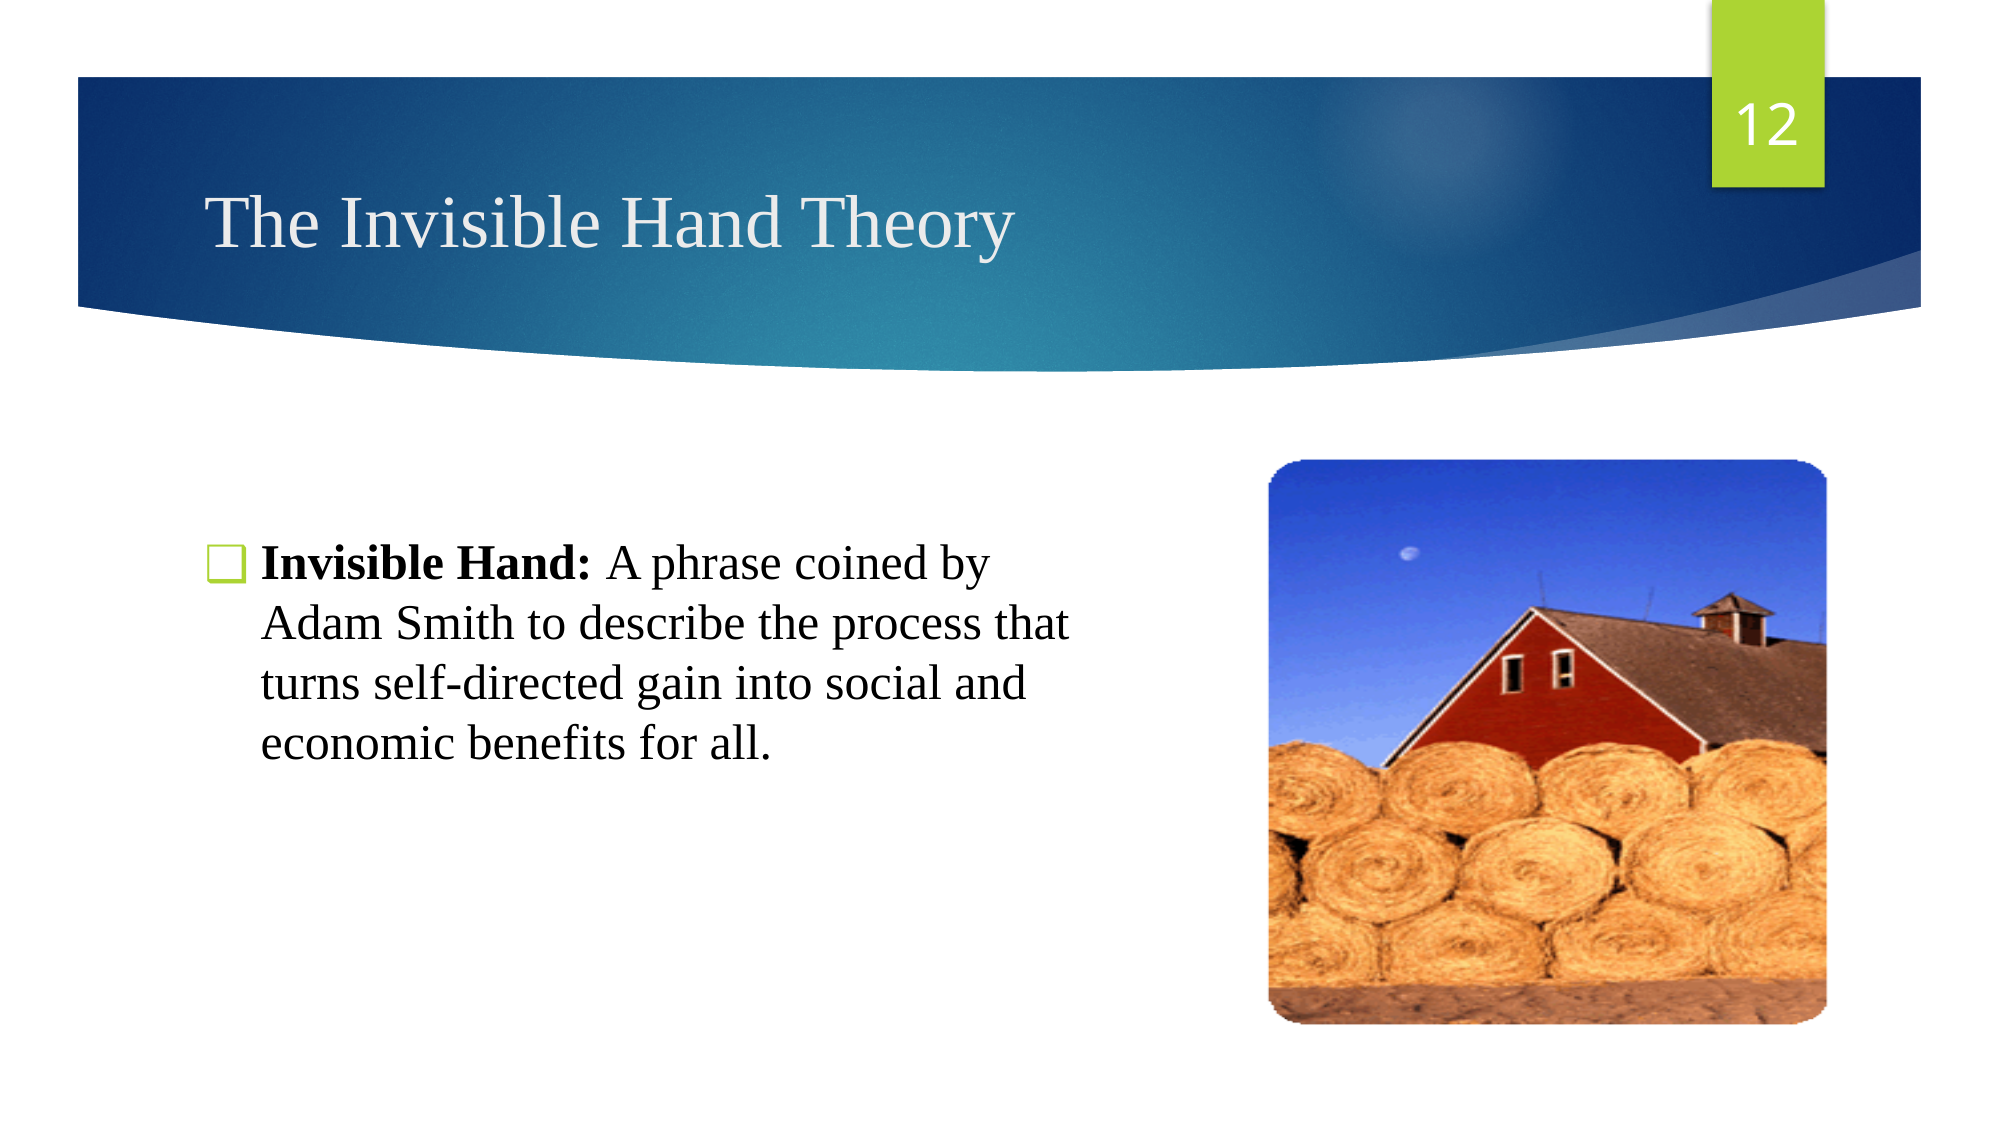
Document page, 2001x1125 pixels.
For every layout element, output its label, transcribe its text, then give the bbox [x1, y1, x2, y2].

list Invisible Hand: A phrase coined by Adam Smith to describe the process that turns self-directed gain into social and economic benefits for all. [189, 521, 1132, 988]
slide_number 12 [1698, 48, 1836, 175]
picture [79, 78, 1920, 371]
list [1261, 449, 1836, 1034]
title The Invisible Hand Theory [189, 159, 1627, 276]
